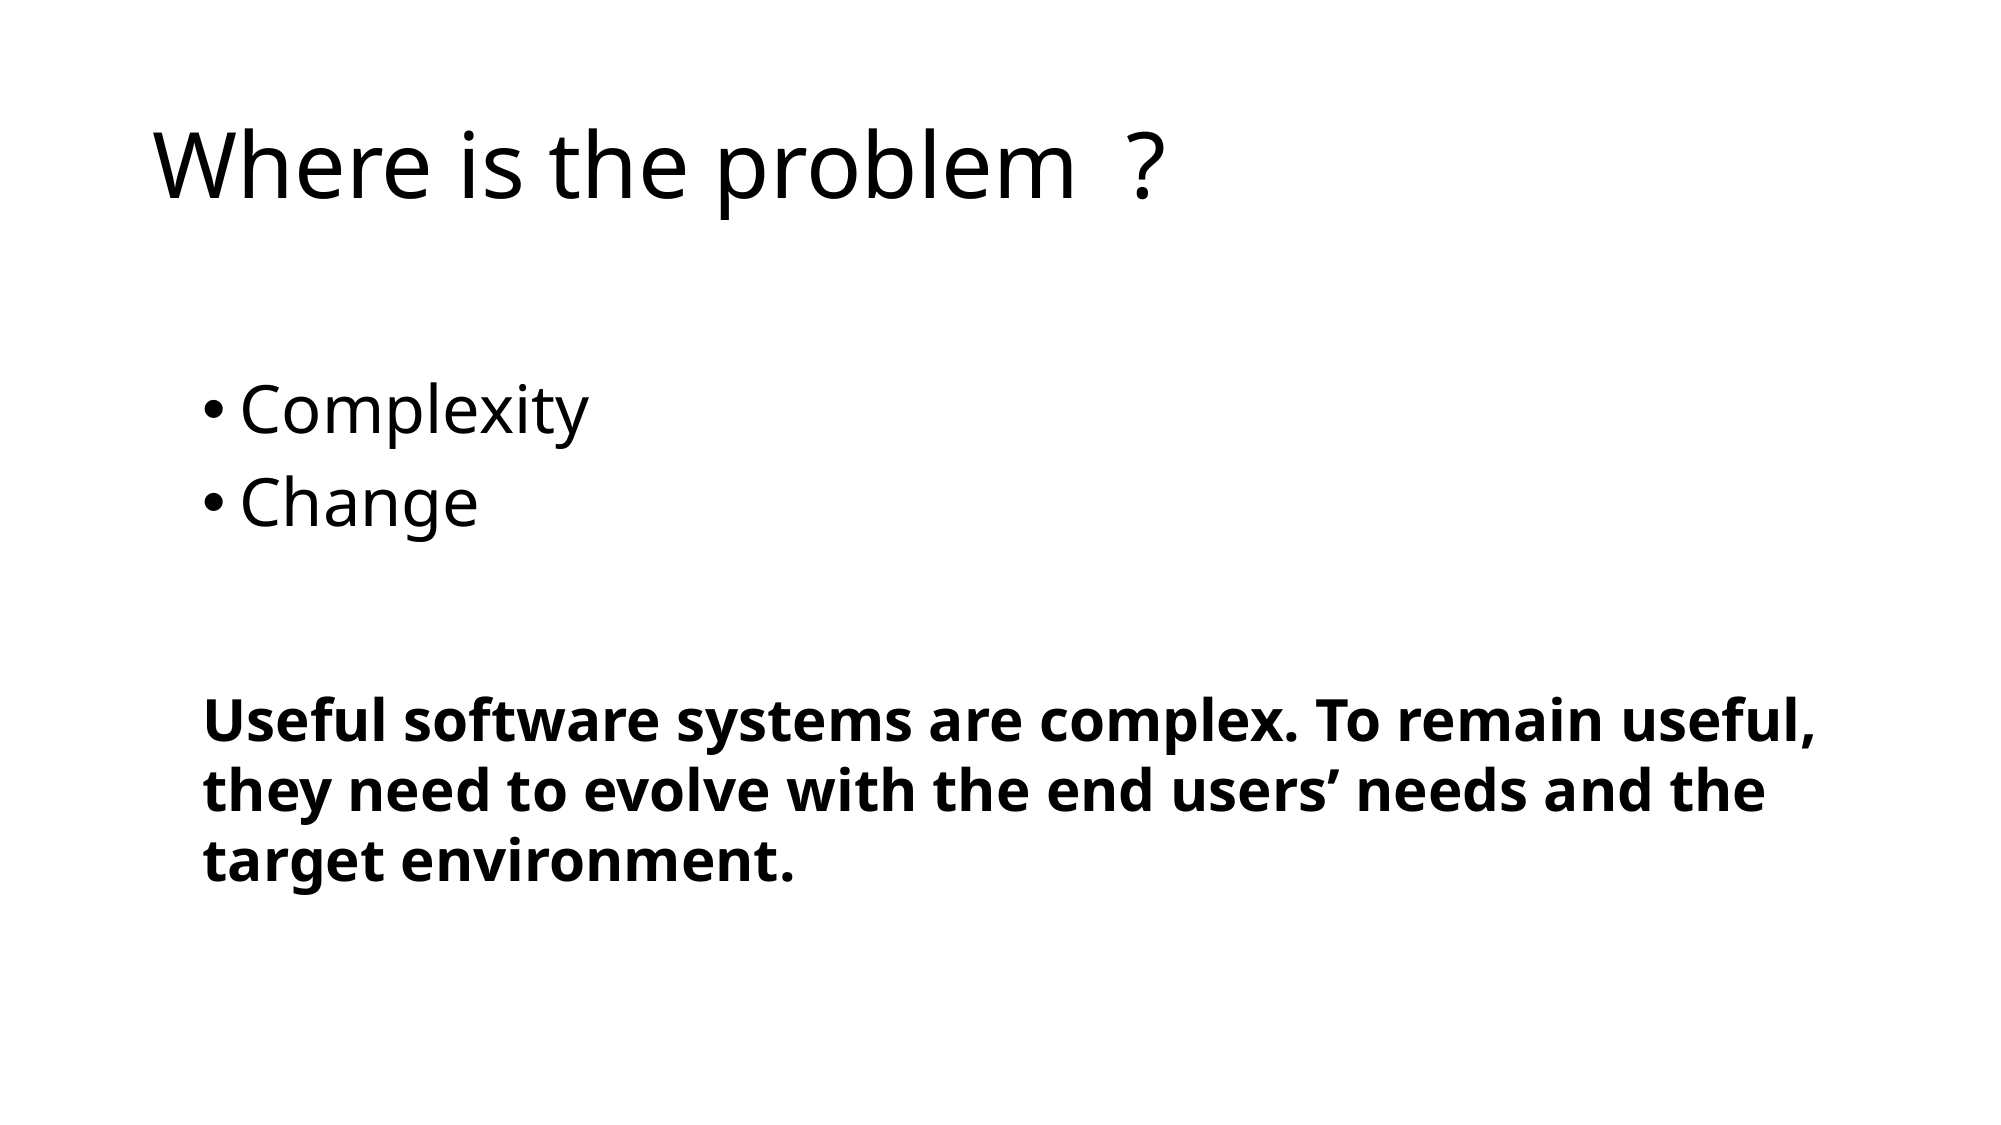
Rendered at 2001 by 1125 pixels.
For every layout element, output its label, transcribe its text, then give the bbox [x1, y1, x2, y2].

text_box Useful software systems are complex. To remain useful, they need to evolve with the end users’ needs and the target environment. [187, 675, 1921, 1041]
title Where is the problem ? [137, 59, 1863, 278]
list Complexity Change [187, 369, 1813, 608]
